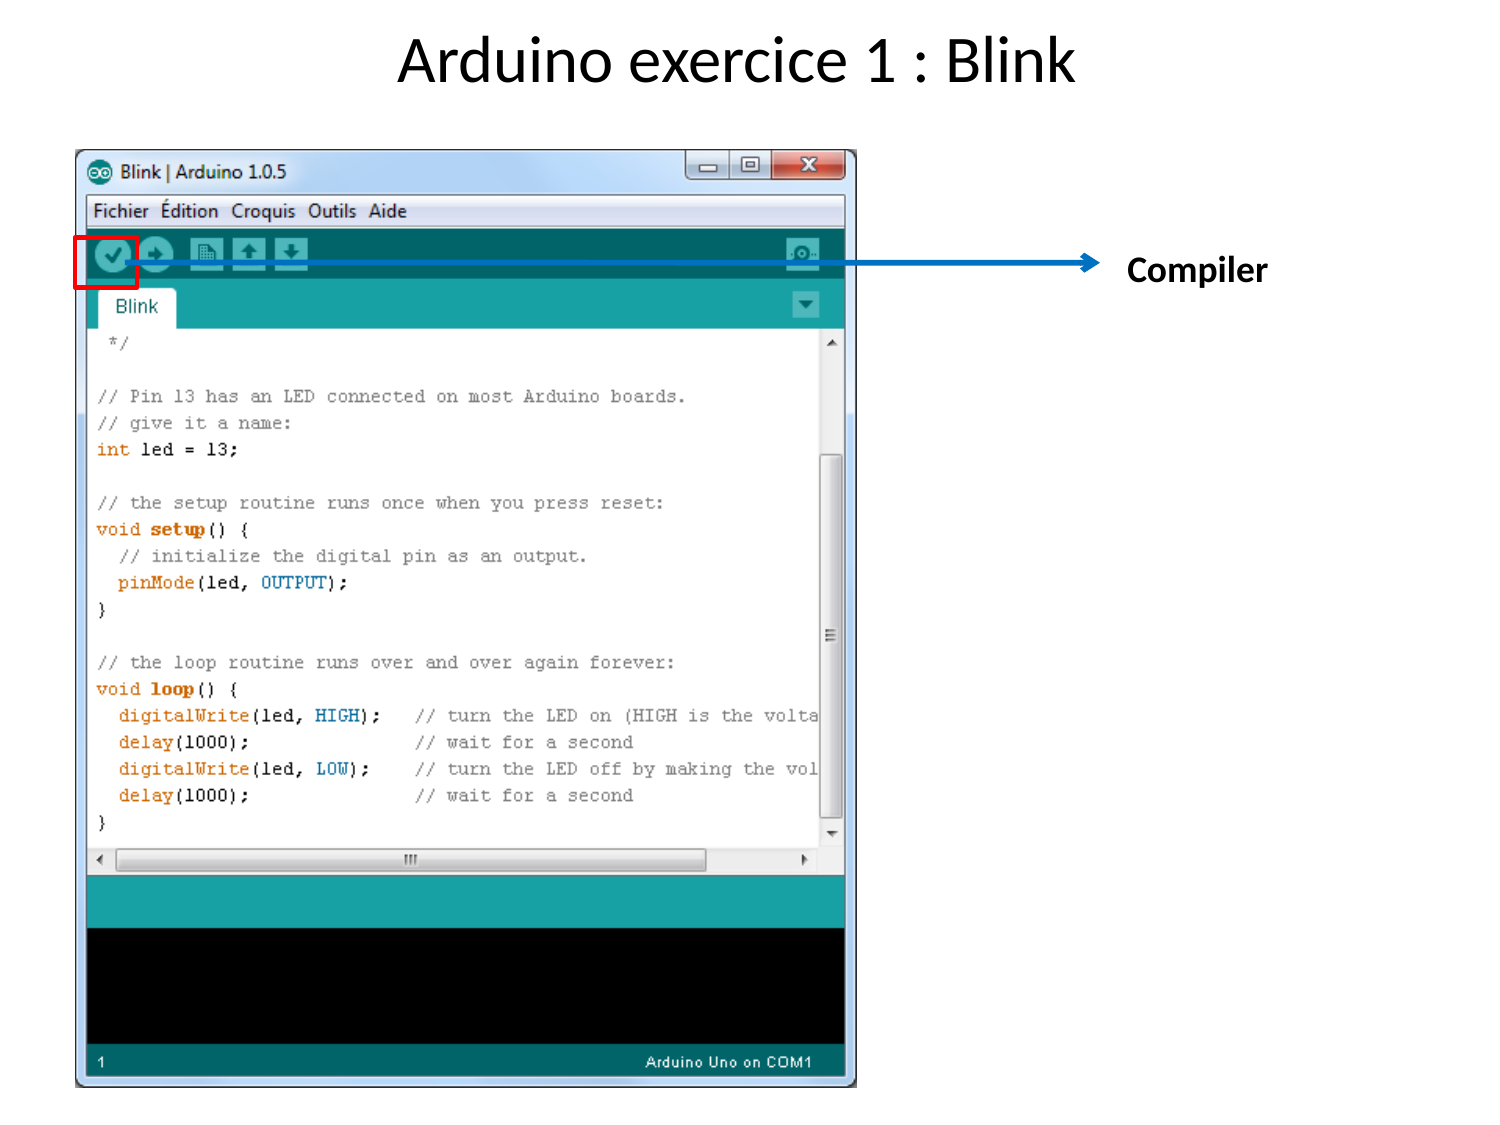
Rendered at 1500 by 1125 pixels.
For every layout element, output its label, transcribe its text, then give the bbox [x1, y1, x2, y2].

text_box Compiler [1112, 237, 1375, 298]
picture [74, 149, 857, 1088]
title Arduino exercice 1 : Blink [62, 0, 1413, 113]
